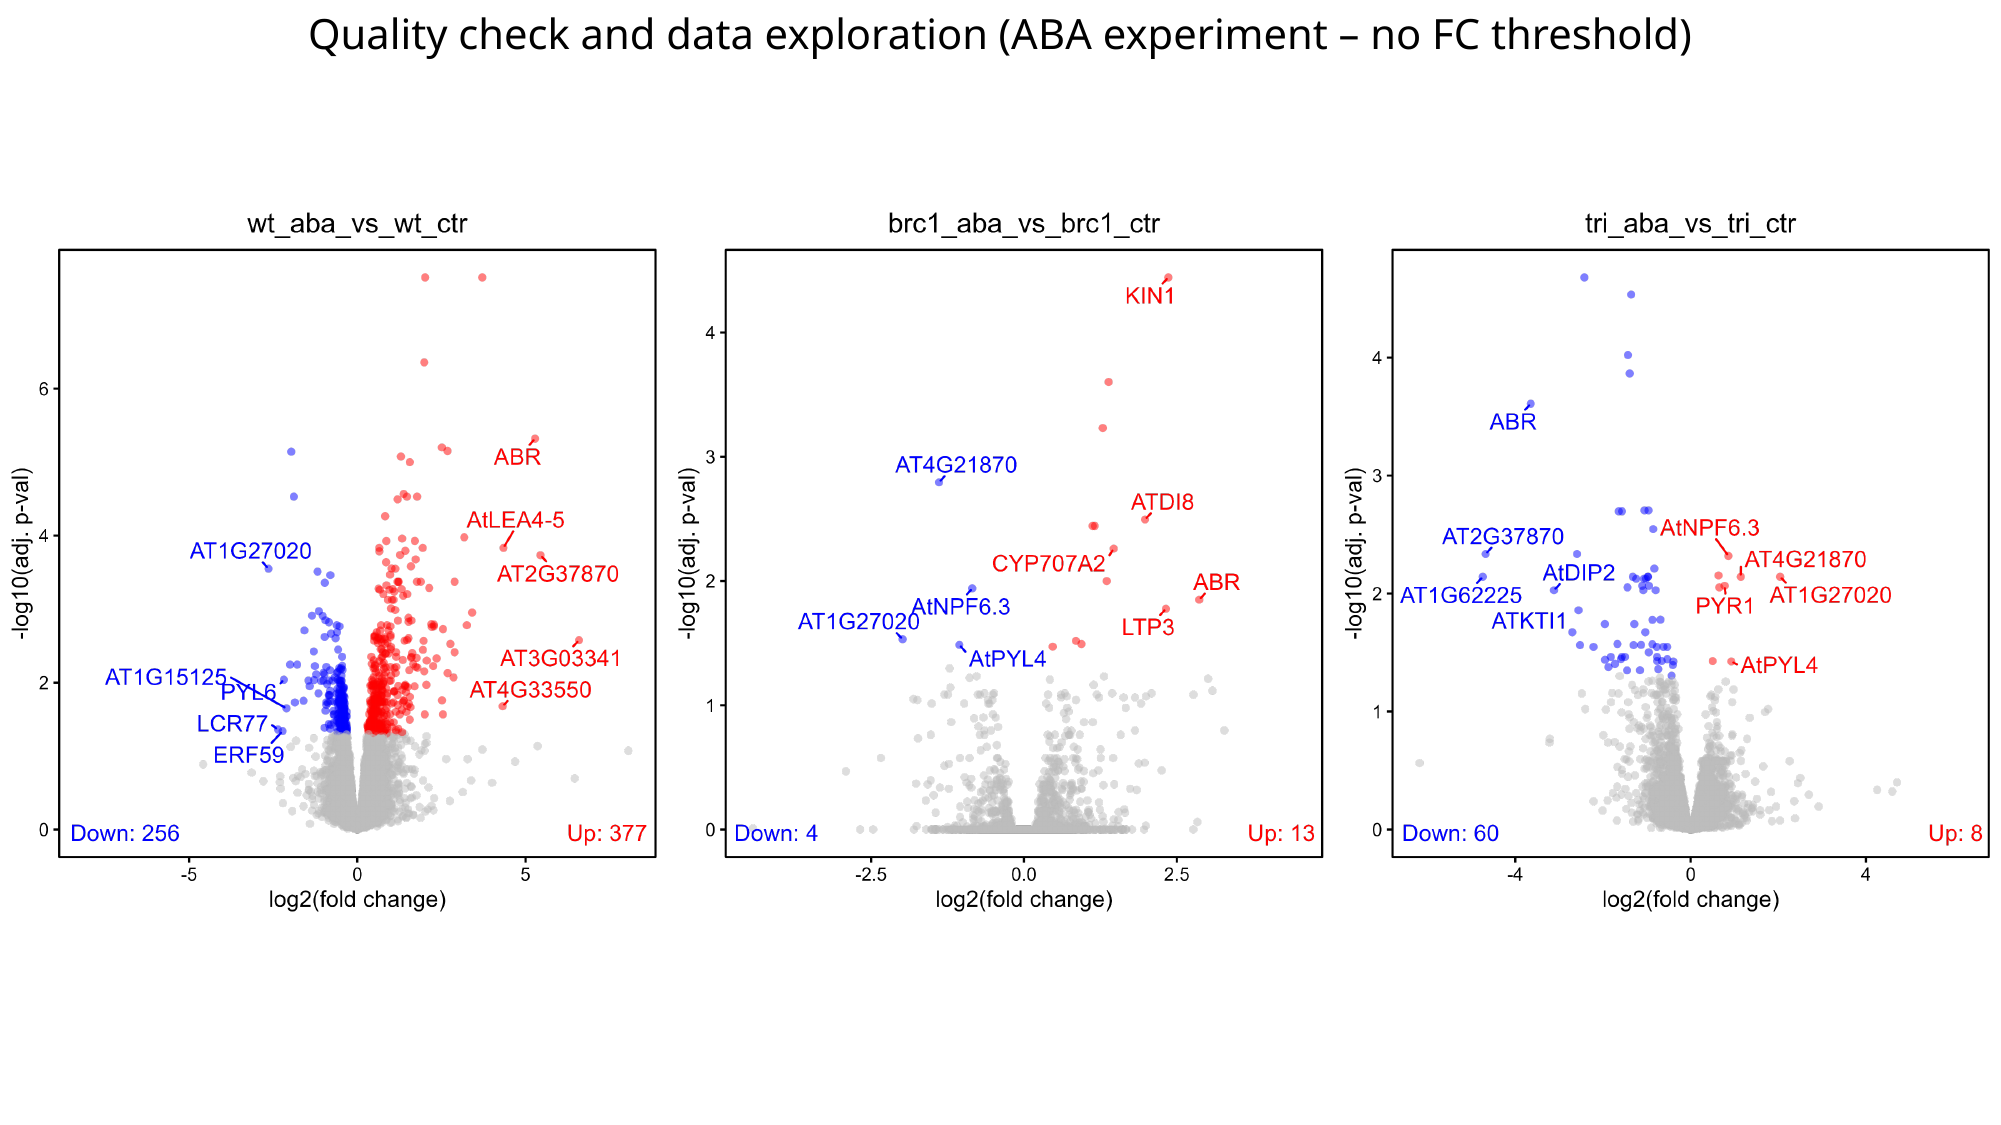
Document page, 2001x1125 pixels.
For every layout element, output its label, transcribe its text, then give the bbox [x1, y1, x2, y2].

text_box Quality check and data exploration (ABA experiment – no FC threshold) [0, 0, 2000, 65]
picture [0, 201, 2000, 924]
